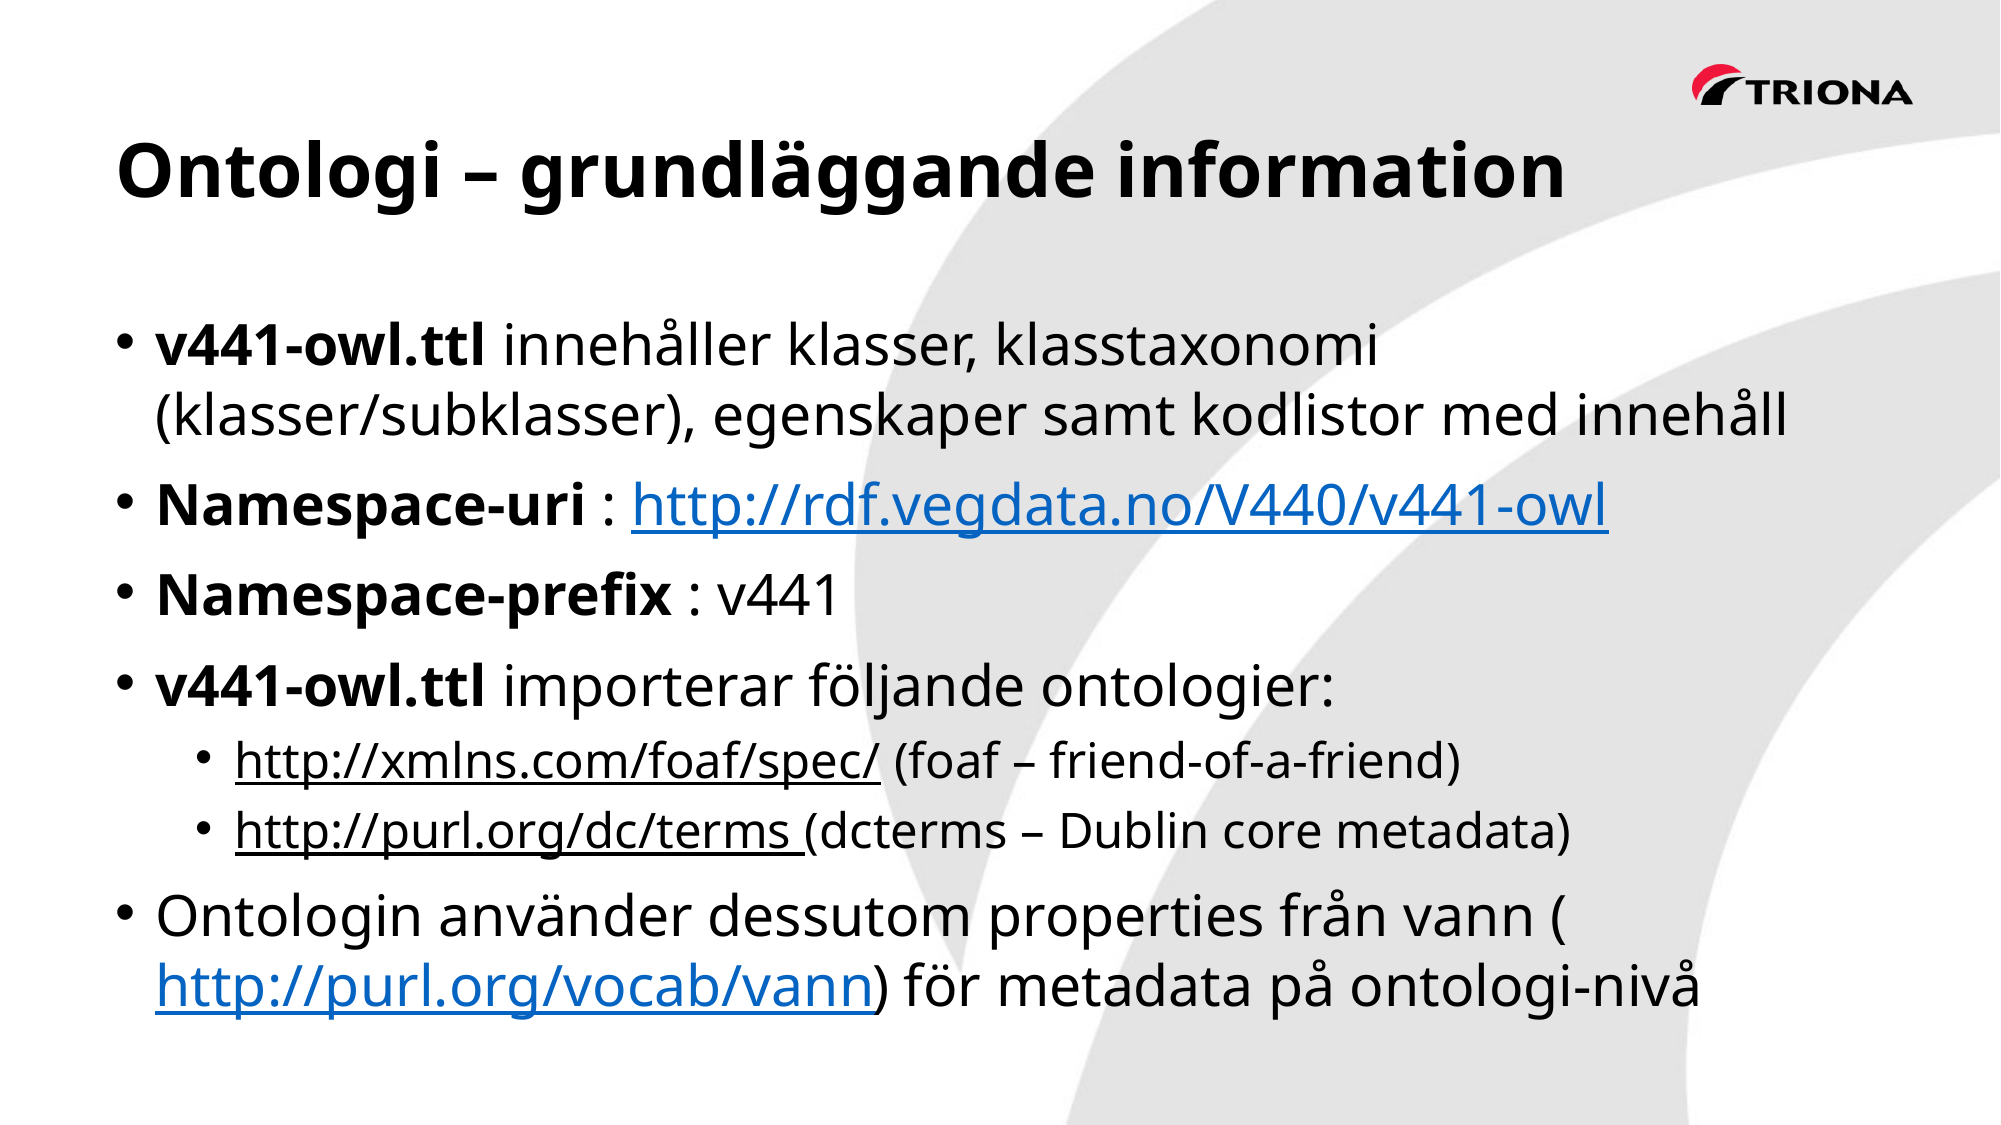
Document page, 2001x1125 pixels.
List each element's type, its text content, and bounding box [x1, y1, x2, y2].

list v441-owl.ttl innehåller klasser, klasstaxonomi (klasser/subklasser), egenskaper samt kodlistor med innehåll Namespace-uri : http://rdf.vegdata.no/V440/v441-owl Namespace-prefix : v441 v441-owl.ttl importerar följande ontologier: http://xmlns.com/foaf/spec/ (foaf – friend-of-a-friend) http://purl.org/dc/terms (dcterms – Dublin core metadata) Ontologin använder dessutom properties från vann (http://purl.org/vocab/vann) för metadata på ontologi-nivå [100, 301, 1826, 1050]
picture [0, 0, 2000, 1125]
title Ontologi – grundläggande information [100, 59, 1693, 278]
